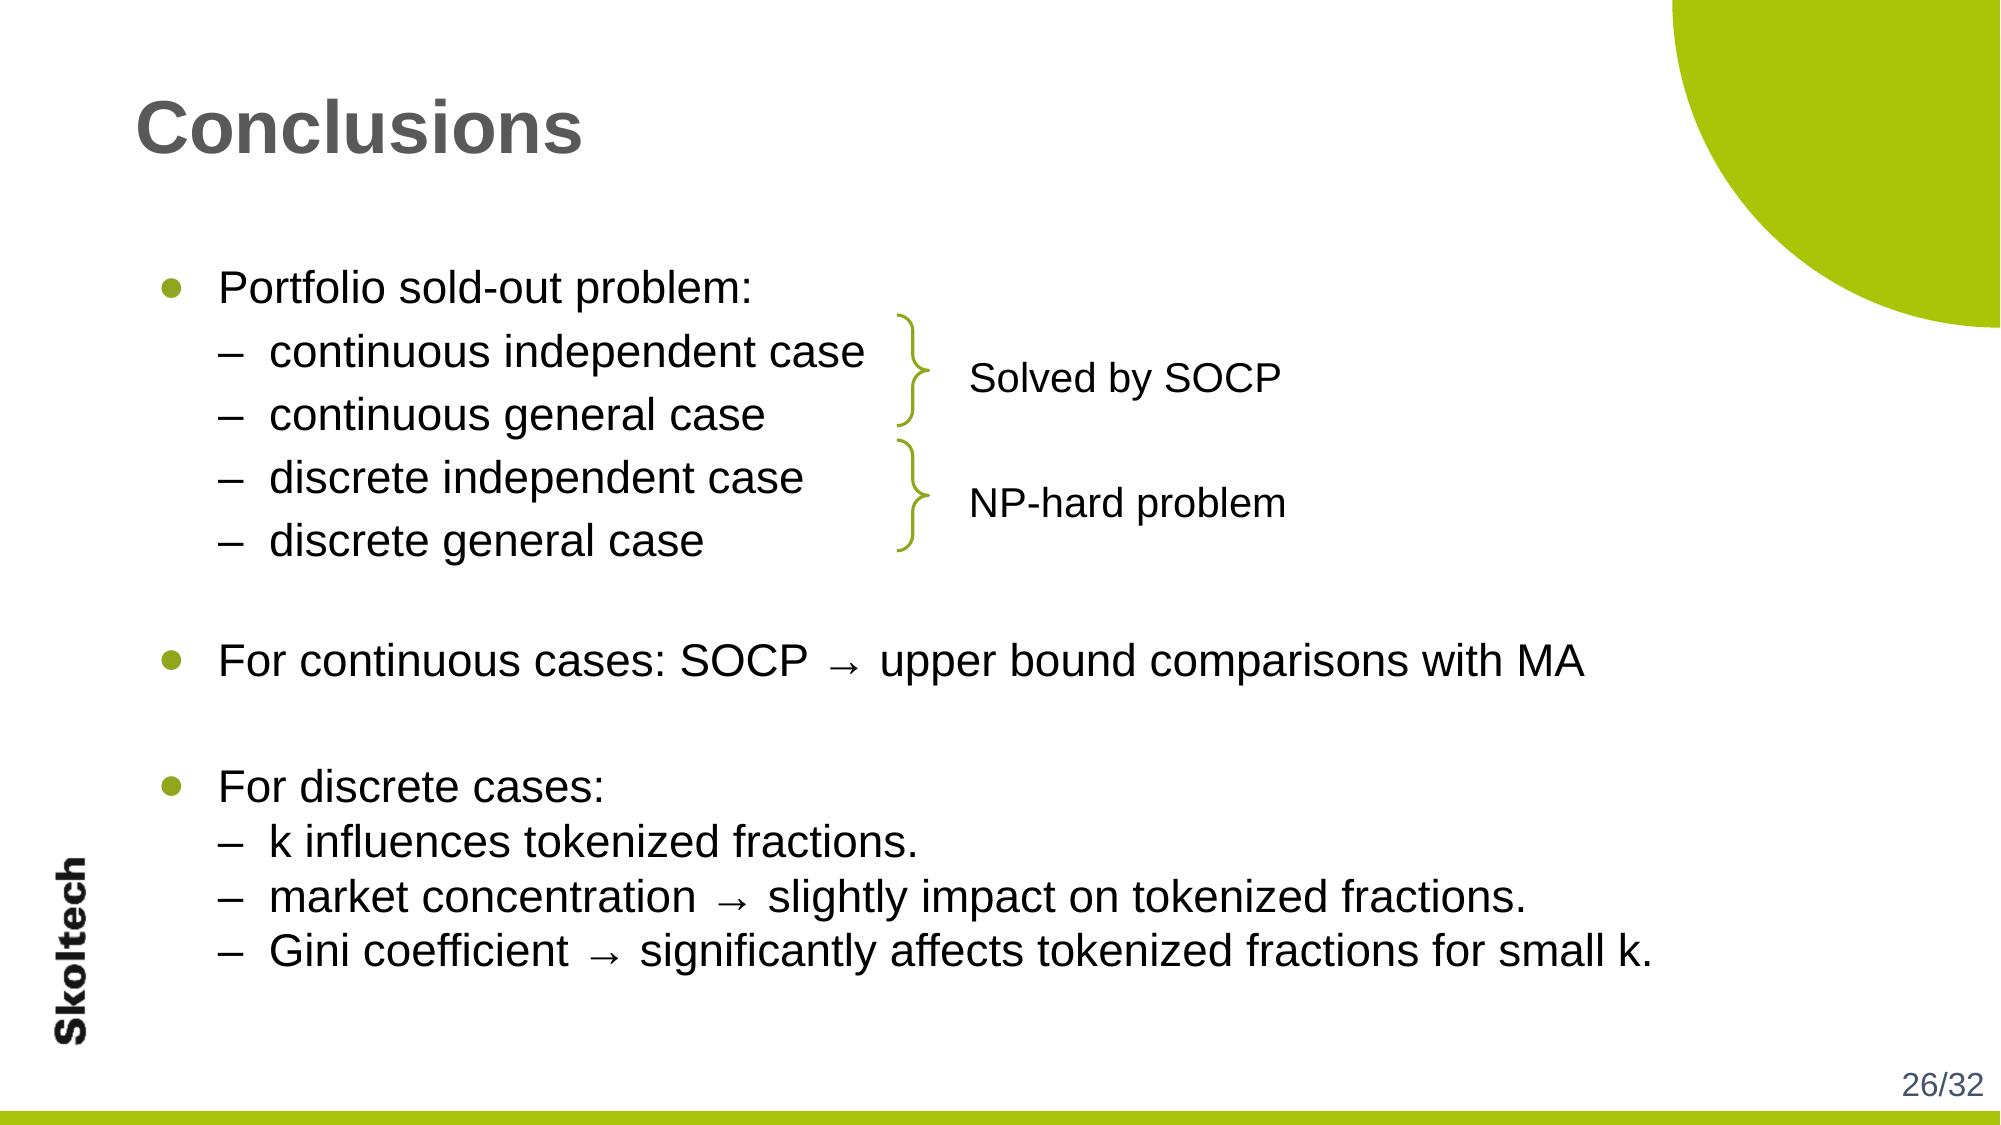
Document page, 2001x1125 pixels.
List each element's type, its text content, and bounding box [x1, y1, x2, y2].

title Conclusions [0, 0, 1725, 218]
text_box NP-hard problem [953, 460, 1373, 531]
text_box For discrete cases: – k influences tokenized fractions. – market concentration → slightly impact on tokenized fractions. – Gini coefficient → significantly affects tokenized fractions for small k. [127, 748, 1698, 1029]
text_box Solved by SOCP [953, 335, 1345, 406]
picture [54, 853, 86, 1050]
text_box [896, 314, 929, 426]
text_box For continuous cases: SOCP → upper bound comparisons with MA [127, 614, 1698, 726]
text_box Portfolio sold-out problem: – continuous independent case – continuous general case – discrete independent case – discrete general case [128, 242, 1698, 593]
text_box [896, 439, 929, 551]
text_box 26/32 [1861, 1054, 2000, 1111]
